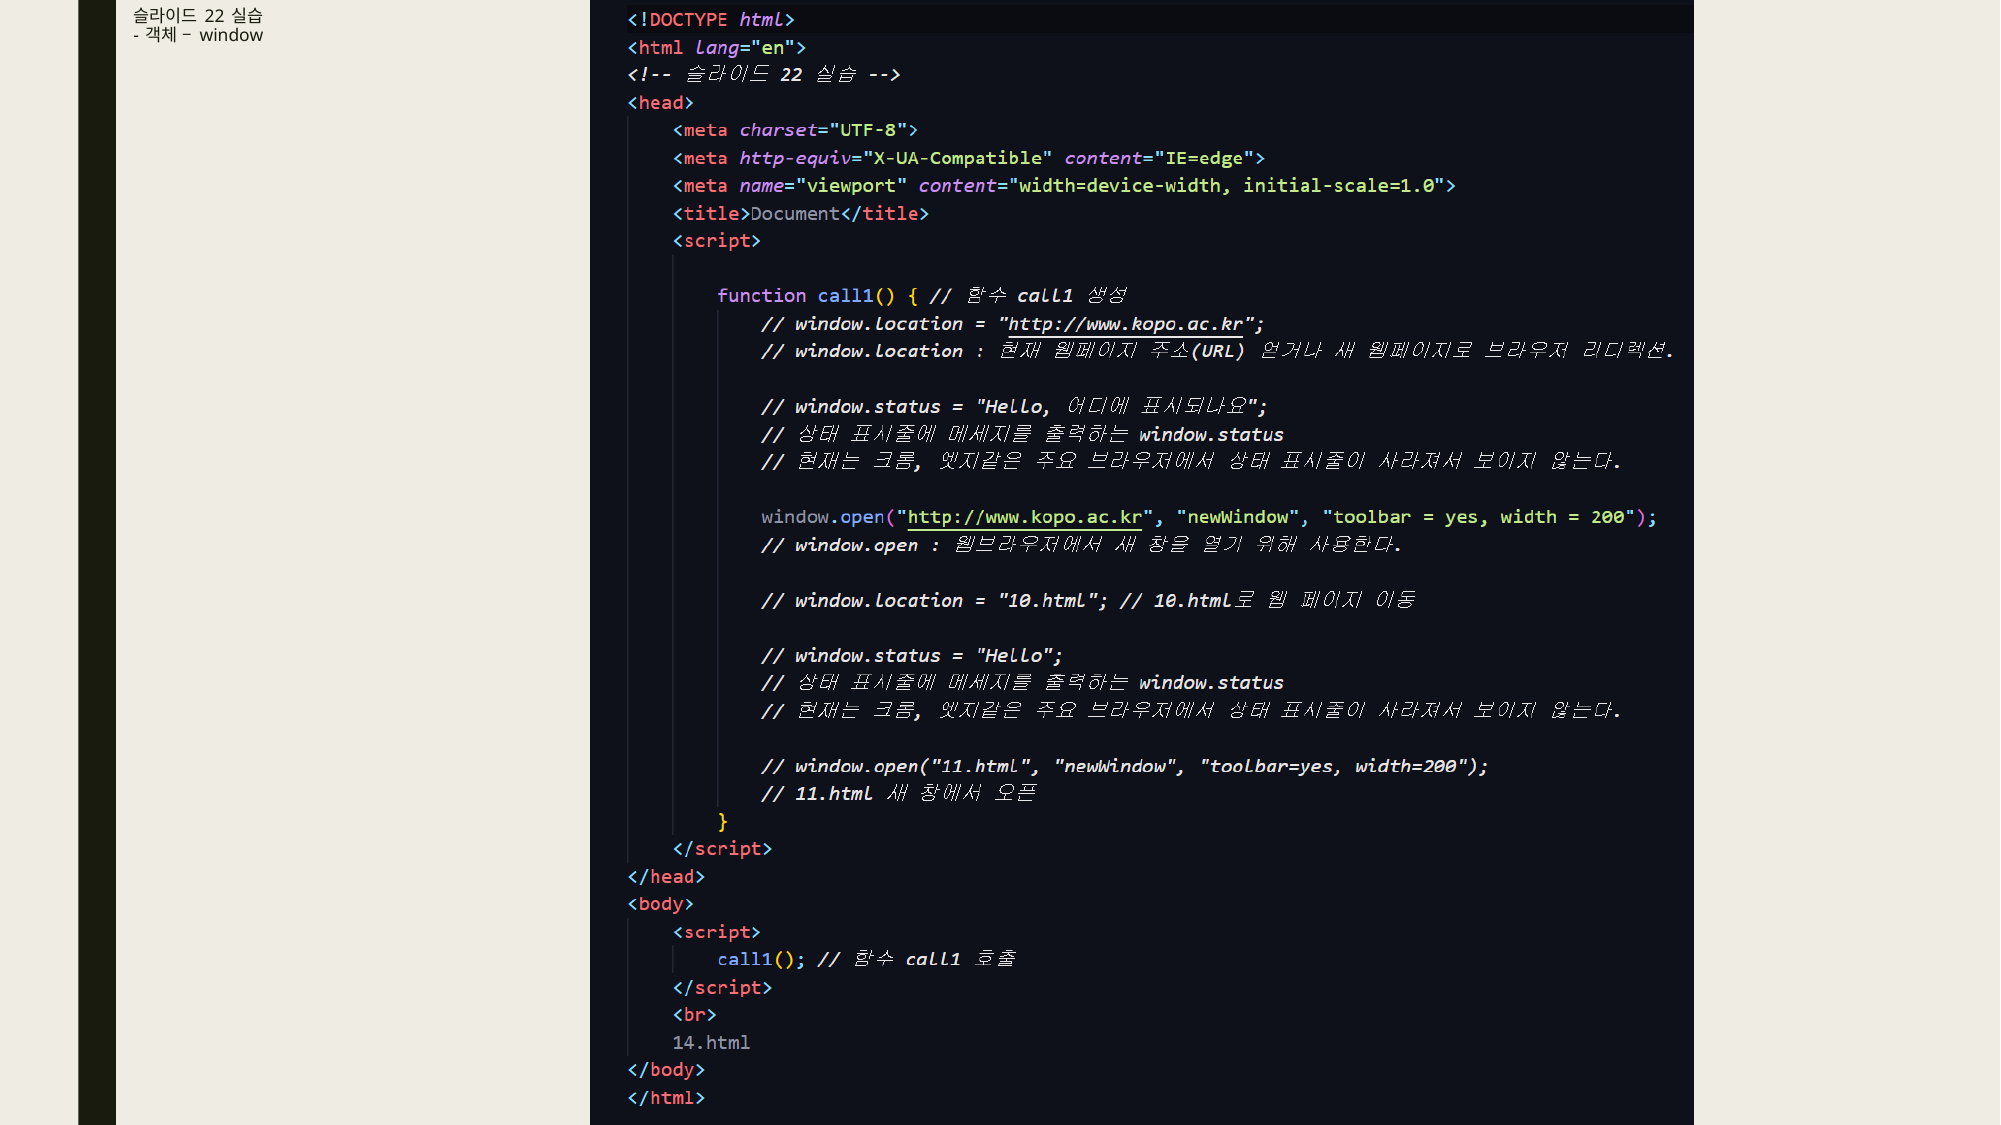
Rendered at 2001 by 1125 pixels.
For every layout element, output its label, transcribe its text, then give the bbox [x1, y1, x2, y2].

picture [590, 0, 1694, 1125]
title 슬라이드 22 실습 - 객체 – window [118, 0, 590, 75]
